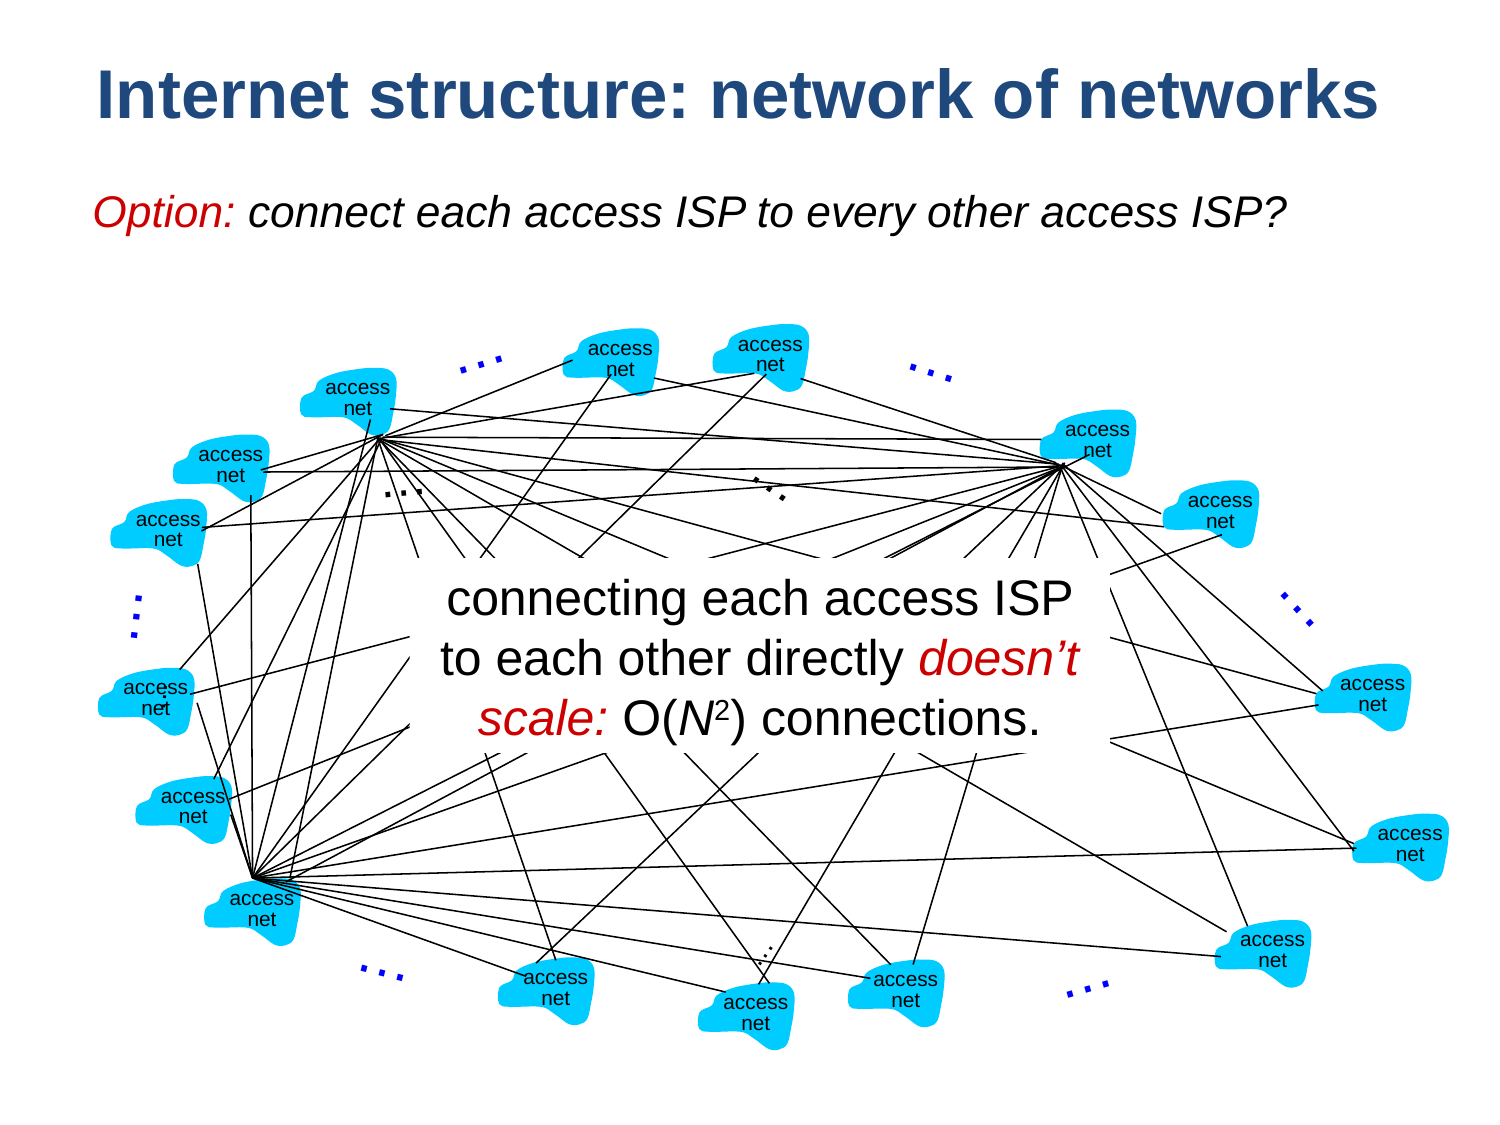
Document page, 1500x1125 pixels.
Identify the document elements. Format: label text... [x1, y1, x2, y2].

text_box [179, 359, 1355, 984]
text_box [148, 373, 185, 993]
title Internet structure: network of networks [75, 37, 1404, 145]
list Option: connect each access ISP to every other access ISP? [77, 176, 1424, 287]
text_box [73, 303, 1459, 1052]
